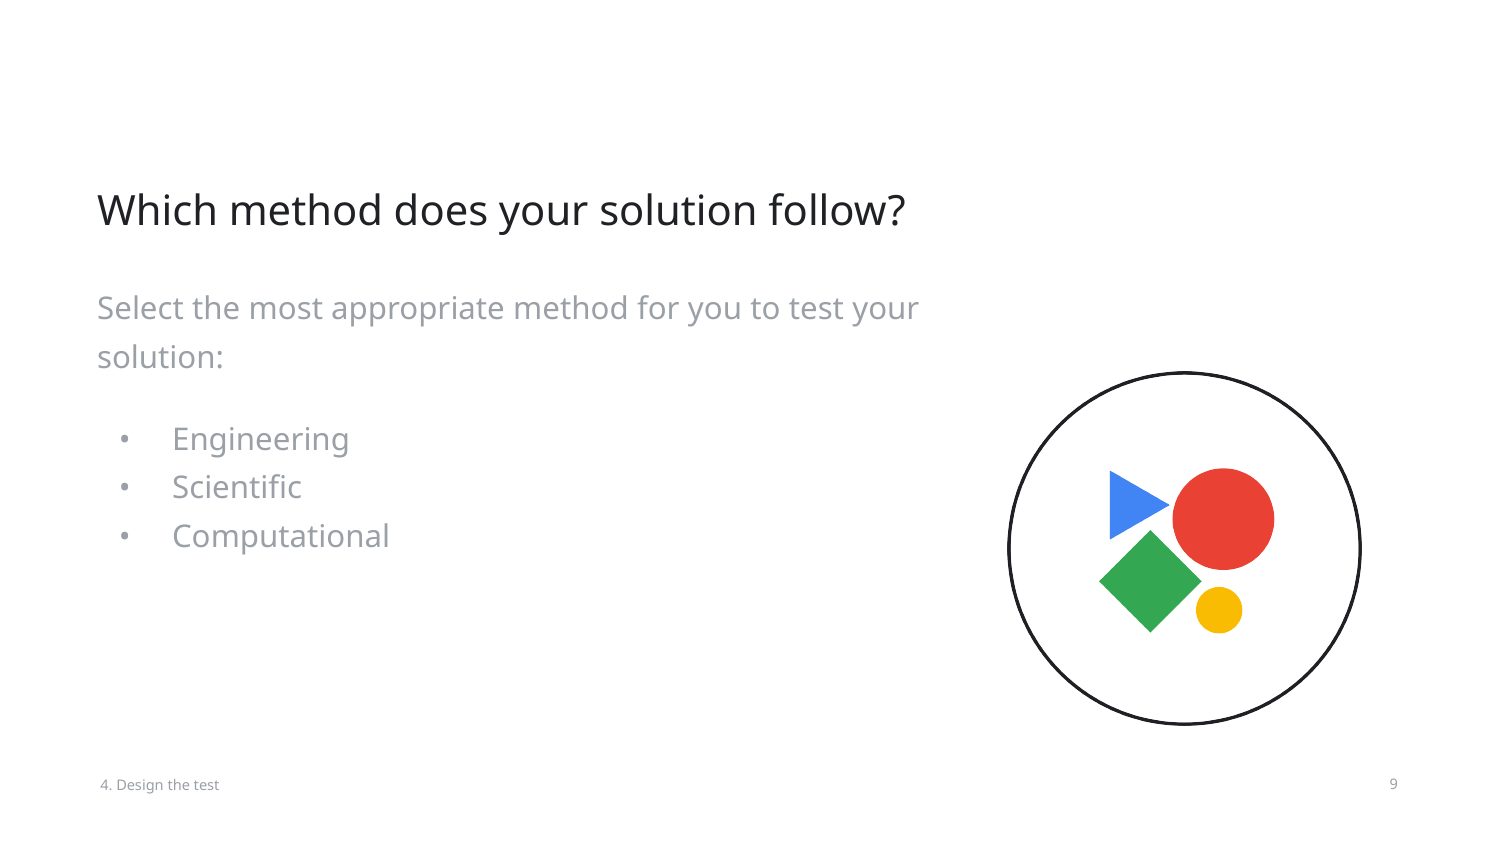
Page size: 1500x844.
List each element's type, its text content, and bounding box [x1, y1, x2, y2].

slide_number ‹#› [1317, 752, 1413, 817]
picture [1006, 371, 1363, 726]
title Which method does your solution follow? [82, 159, 1399, 236]
list Select the most appropriate method for you to test your solution: Engineering Scientific Computational [82, 262, 1039, 717]
slide_number 4. Design the test [85, 752, 519, 817]
